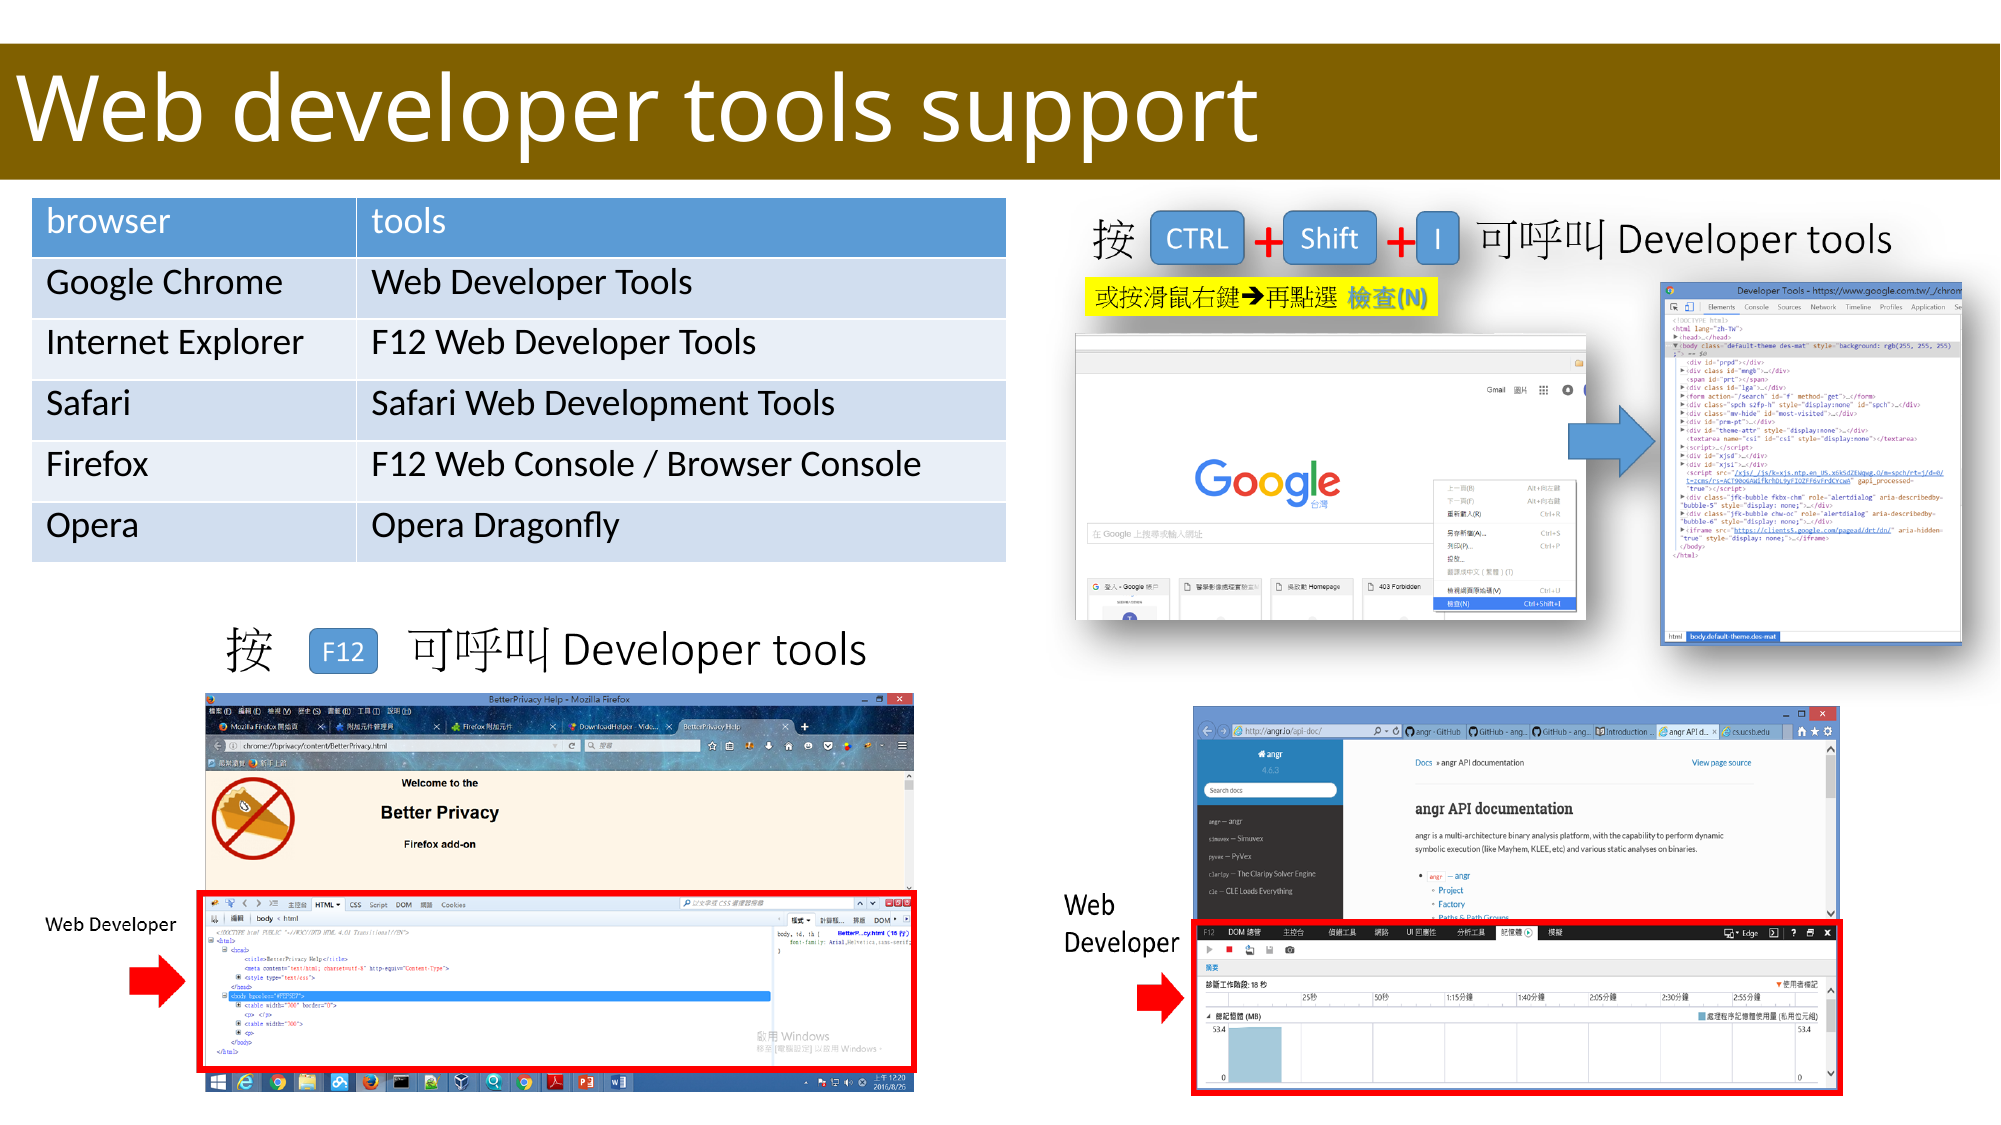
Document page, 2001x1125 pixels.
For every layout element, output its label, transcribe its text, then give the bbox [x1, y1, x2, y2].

picture [1046, 706, 1844, 1096]
table_header tools [357, 198, 1006, 257]
table_cell Safari Web Development Tools [357, 381, 1006, 440]
table_header browser [32, 198, 356, 257]
table_cell Opera Dragonfly [357, 503, 1006, 562]
table_cell Firefox [32, 442, 356, 501]
table_cell F12 Web Console / Browser Console [357, 442, 1006, 501]
picture [1065, 179, 1962, 646]
title Web developer tools support [0, 43, 2000, 180]
table_cell F12 Web Developer Tools [357, 320, 1006, 379]
table_cell Internet Explorer [32, 320, 356, 379]
table_cell Opera [32, 503, 356, 562]
picture [30, 602, 917, 1092]
table_cell Google Chrome [32, 259, 356, 318]
table_cell Safari [32, 381, 356, 440]
table_cell Web Developer Tools [357, 259, 1006, 318]
